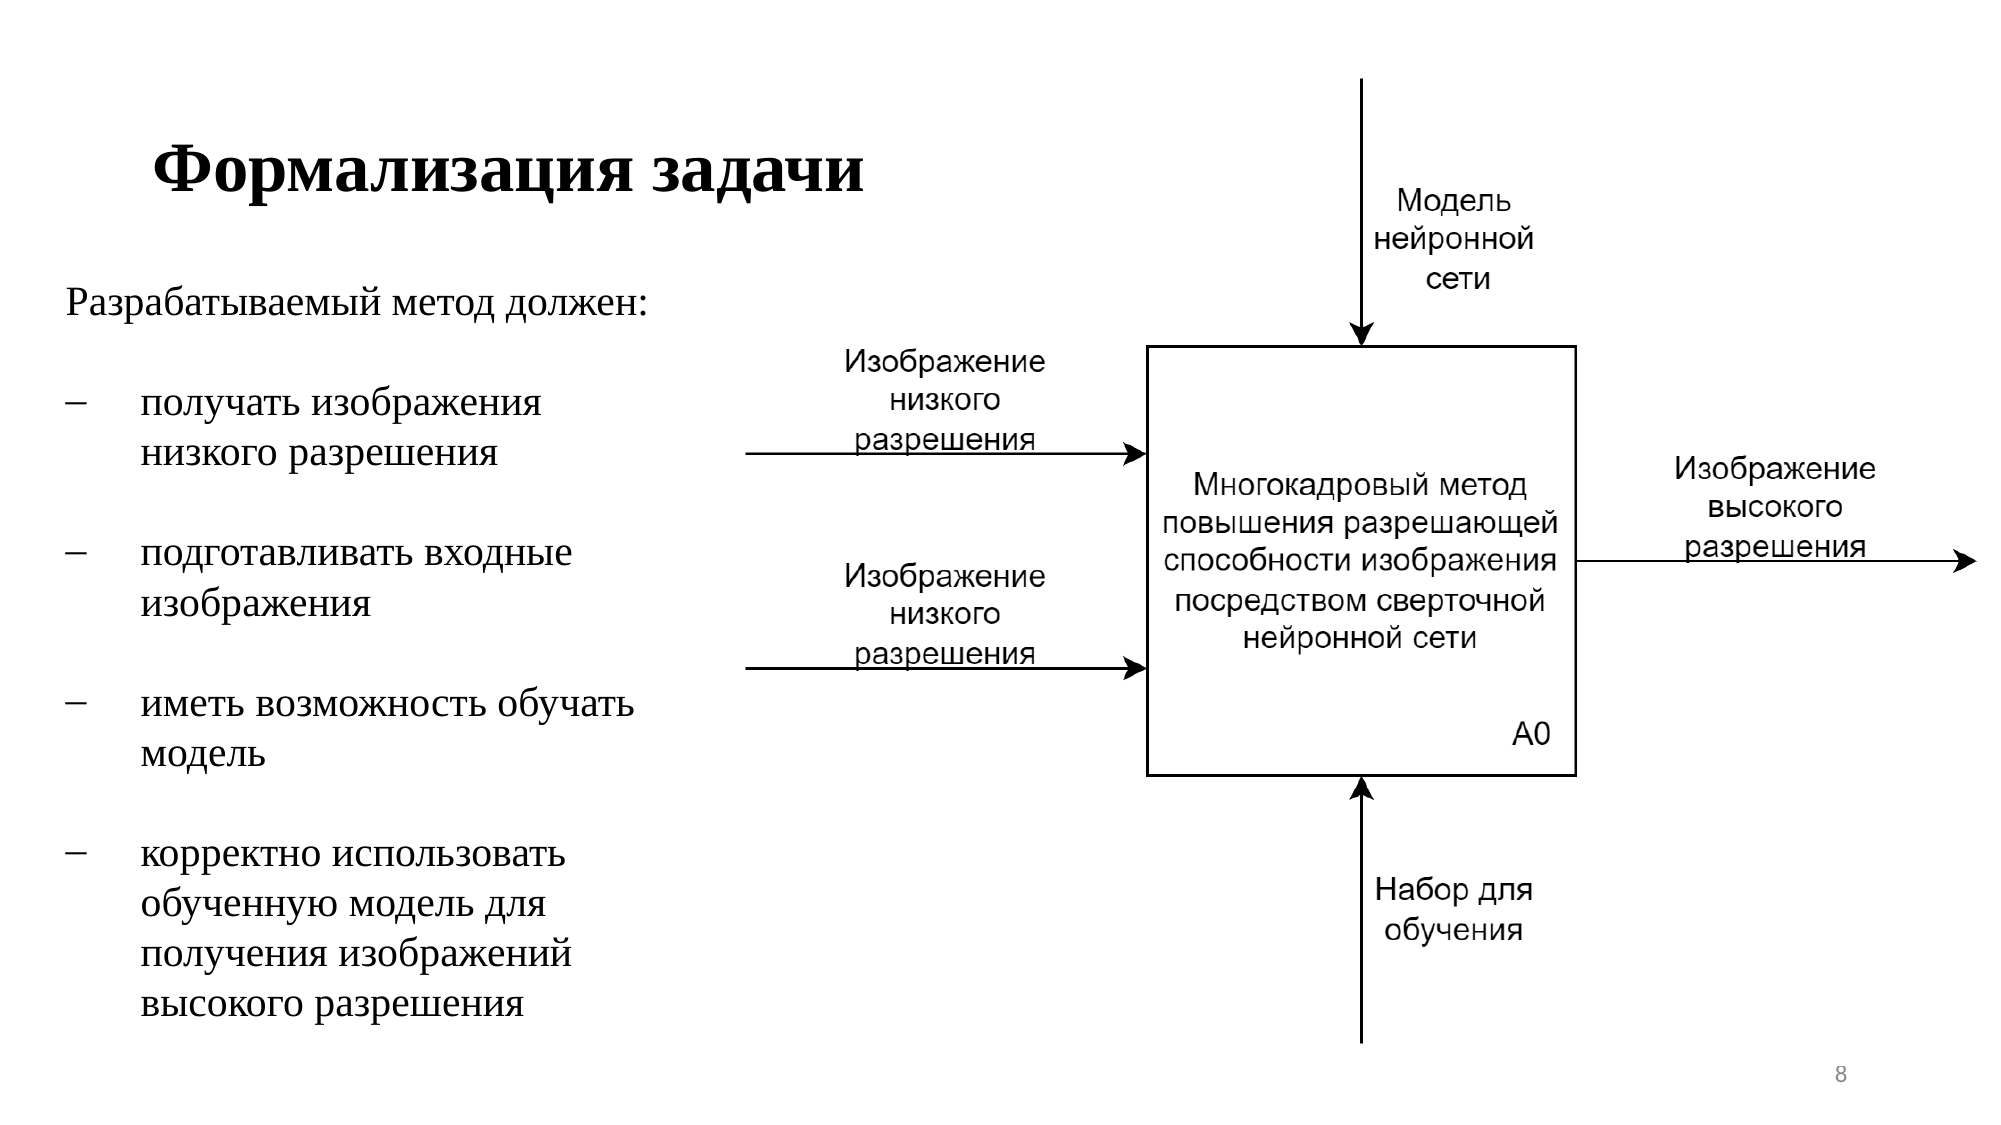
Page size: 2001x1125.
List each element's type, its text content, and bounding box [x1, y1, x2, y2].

slide_number 8 [1412, 1066, 1863, 1103]
title Формализация задачи [137, 59, 725, 278]
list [725, 58, 2000, 1066]
text_box Разрабатываемый метод должен: получать изображения низкого разрешения подготавливать входные изображения иметь возможность обучать модель корректно использовать обученную модель для получения изображений высокого разрешения [50, 266, 700, 1032]
